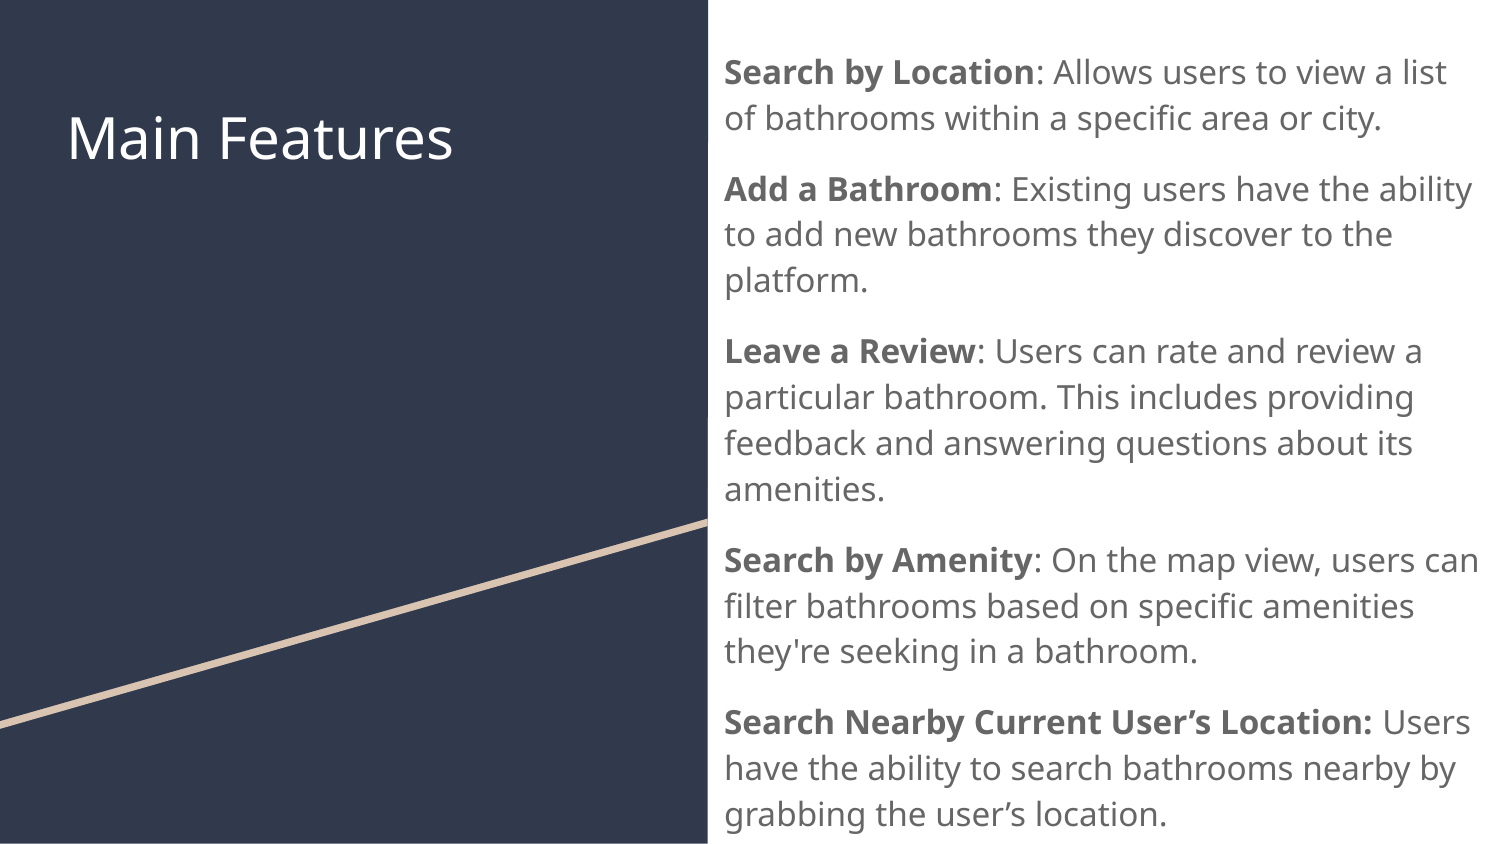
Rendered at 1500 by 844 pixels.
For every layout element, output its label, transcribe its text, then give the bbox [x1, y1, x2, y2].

list Search by Location: Allows users to view a list of bathrooms within a specific area or city. Add a Bathroom: Existing users have the ability to add new bathrooms they discover to the platform. Leave a Review: Users can rate and review a particular bathroom. This includes providing feedback and answering questions about its amenities. Search by Amenity: On the map view, users can filter bathrooms based on specific amenities they're seeking in a bathroom. Search Nearby Current User’s Location: Users have the ability to search bathrooms nearby by grabbing the user’s location. [709, 30, 1500, 703]
title Main Features [51, 82, 660, 494]
